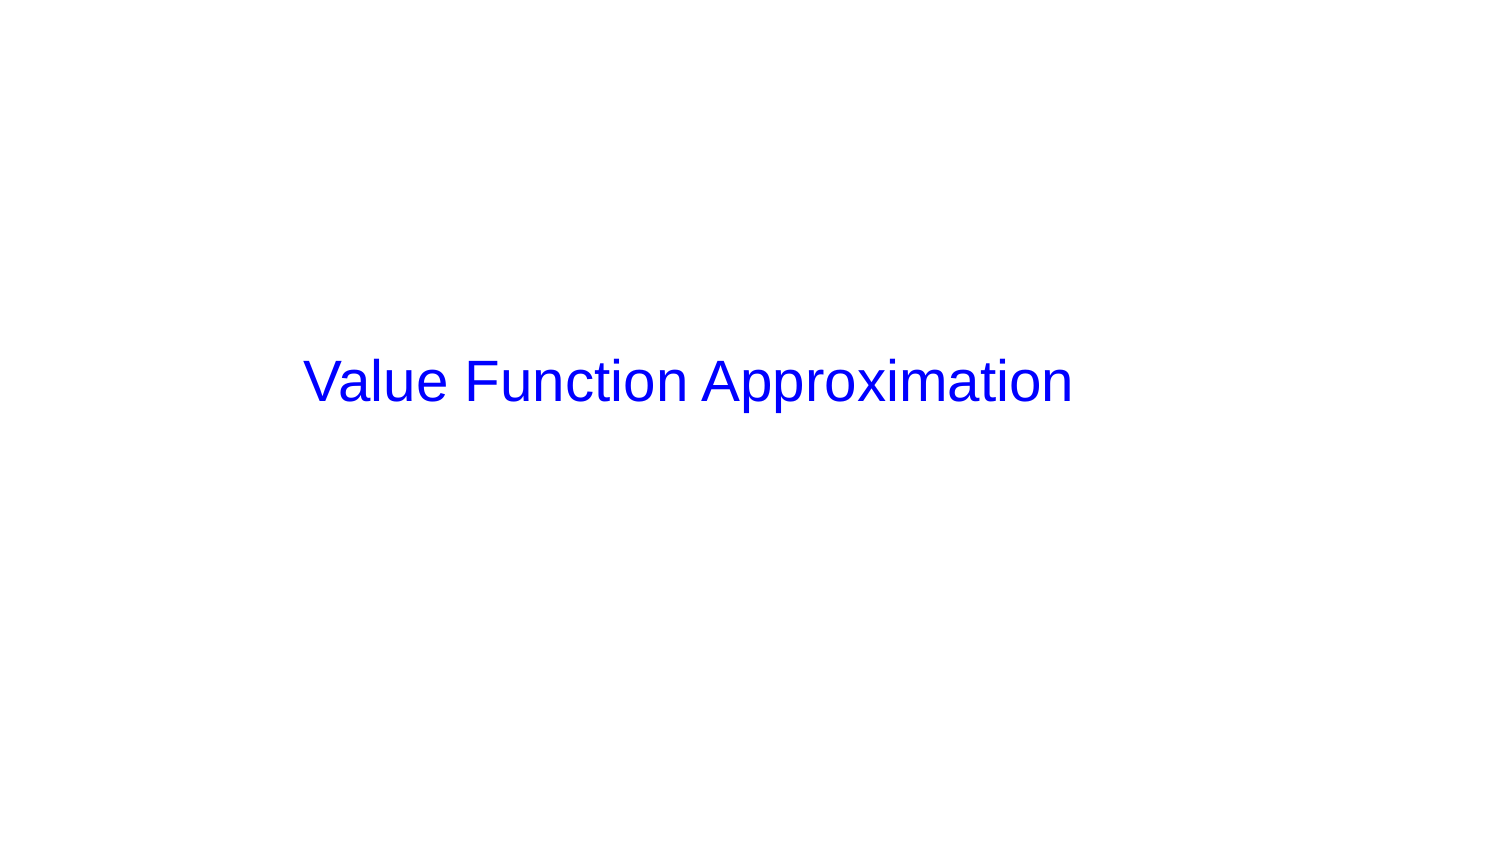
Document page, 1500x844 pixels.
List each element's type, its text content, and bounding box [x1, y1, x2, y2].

title Value Function Approximation [289, 327, 1211, 422]
